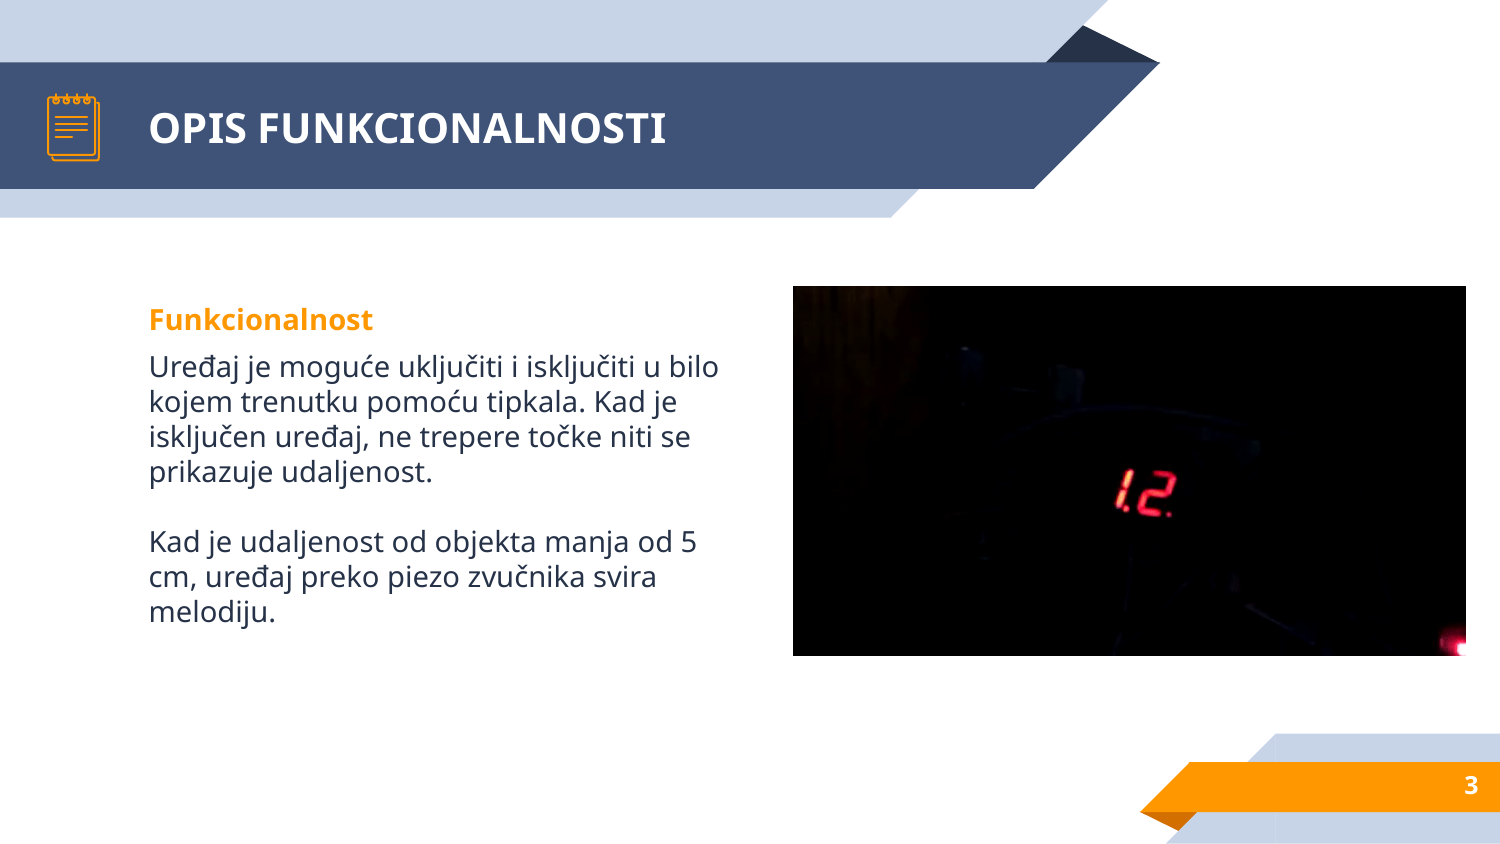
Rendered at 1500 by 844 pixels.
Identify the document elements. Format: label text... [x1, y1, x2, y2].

picture [793, 285, 1466, 656]
list Funkcionalnost Uređaj je moguće uključiti i isključiti u bilo kojem trenutku pomoću tipkala. Kad je isključen uređaj, ne trepere točke niti se prikazuje udaljenost. Kad je udaljenost od objekta manja od 5 cm, uređaj preko piezo zvučnika svira melodiju. [133, 286, 750, 731]
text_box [47, 93, 100, 161]
slide_number 3 [1249, 760, 1494, 813]
title OPIS FUNKCIONALNOSTI [133, 64, 997, 190]
